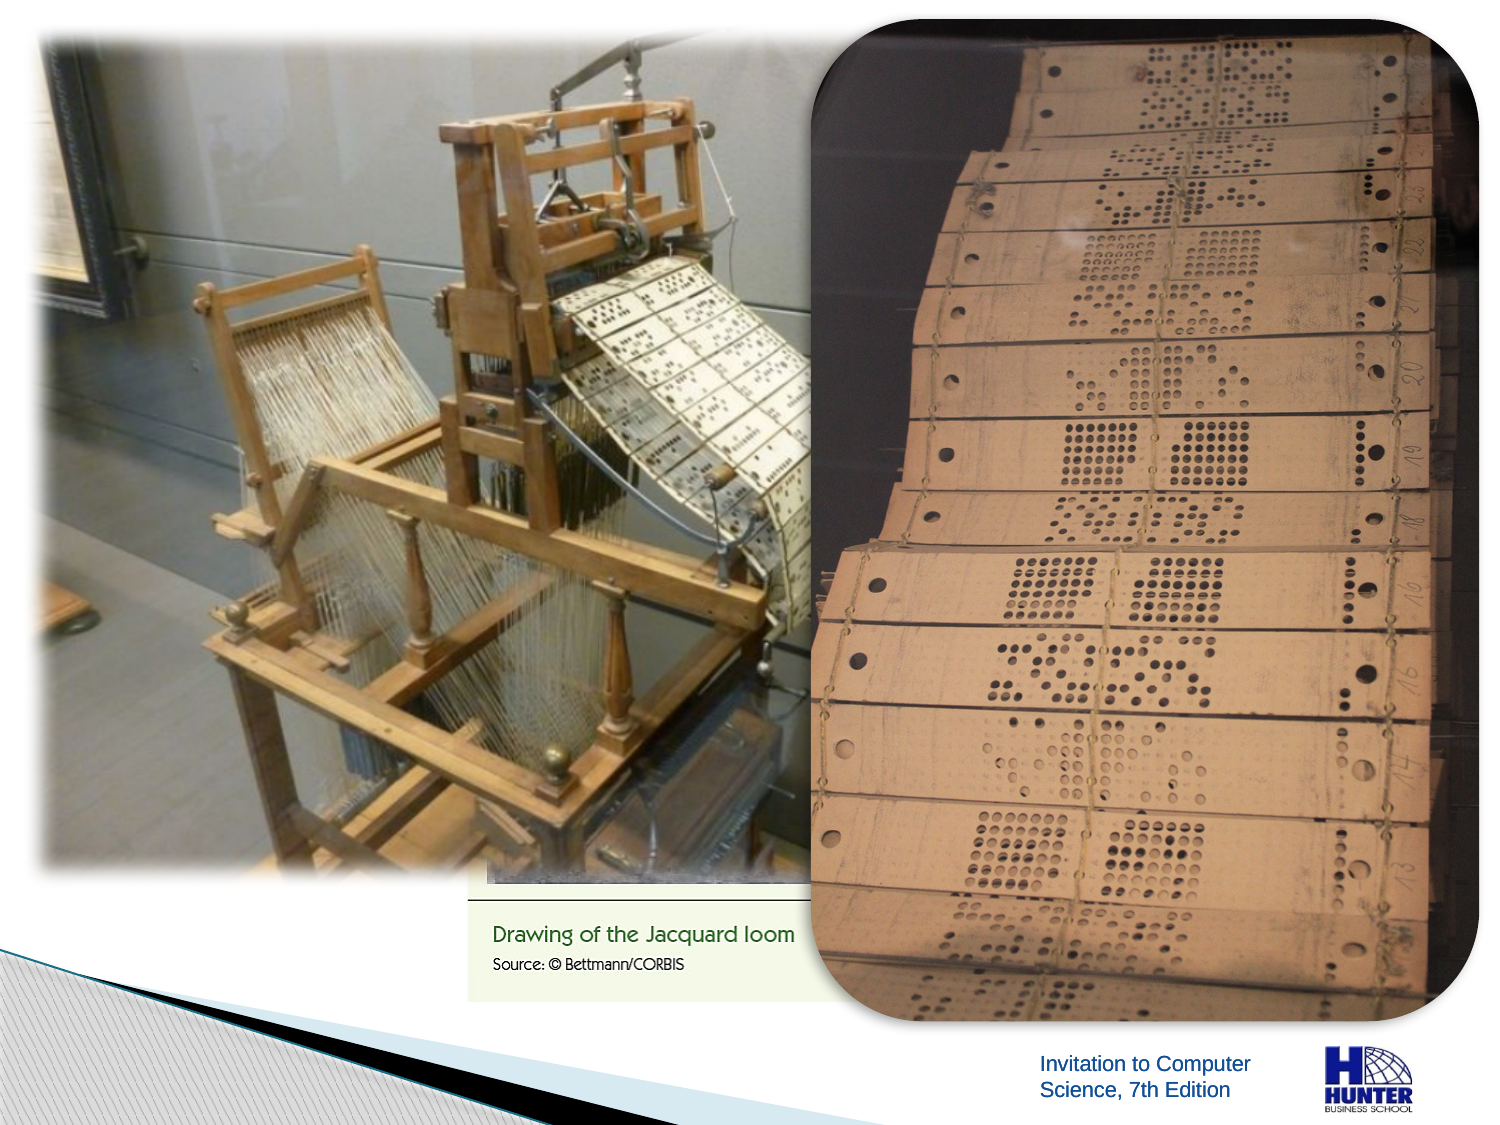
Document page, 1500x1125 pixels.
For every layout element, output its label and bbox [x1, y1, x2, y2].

picture [24, 18, 1480, 1022]
picture [1325, 1046, 1413, 1113]
